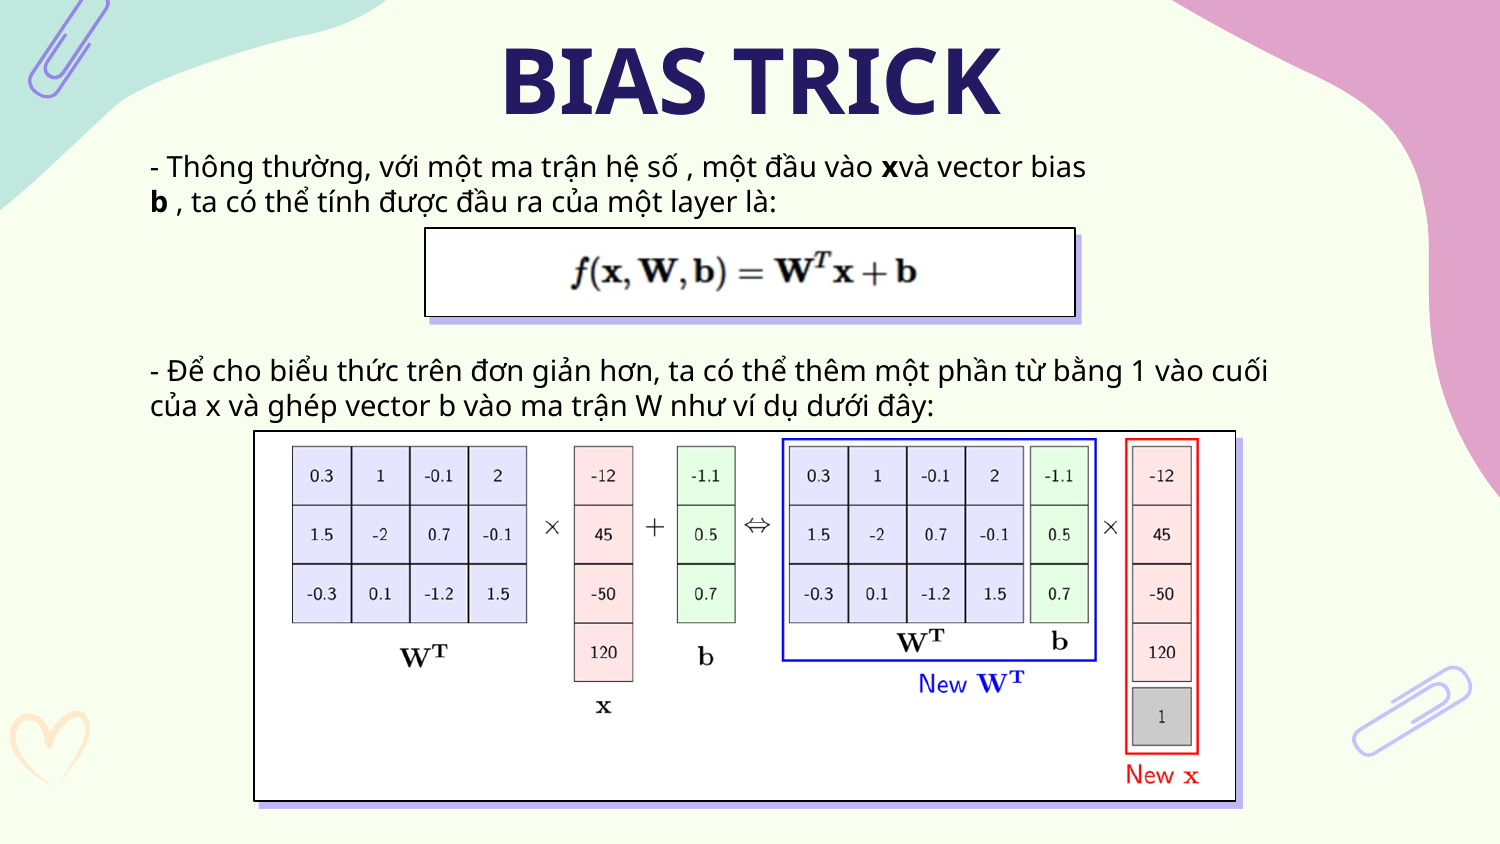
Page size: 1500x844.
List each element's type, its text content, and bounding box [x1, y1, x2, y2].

text_box [424, 227, 1076, 317]
text_box - Để cho biểu thức trên đơn giản hơn, ta có thể thêm một phần từ bằng 1 vào cuối của x và ghép vector b vào ma trận W như ví dụ dưới đây: [134, 344, 1298, 430]
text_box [1343, 685, 1480, 737]
title BIAS TRICK [115, 7, 1410, 102]
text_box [25, 0, 112, 99]
text_box [254, 430, 1236, 801]
text_box [9, 710, 90, 787]
picture [292, 438, 1208, 792]
picture [566, 244, 934, 306]
